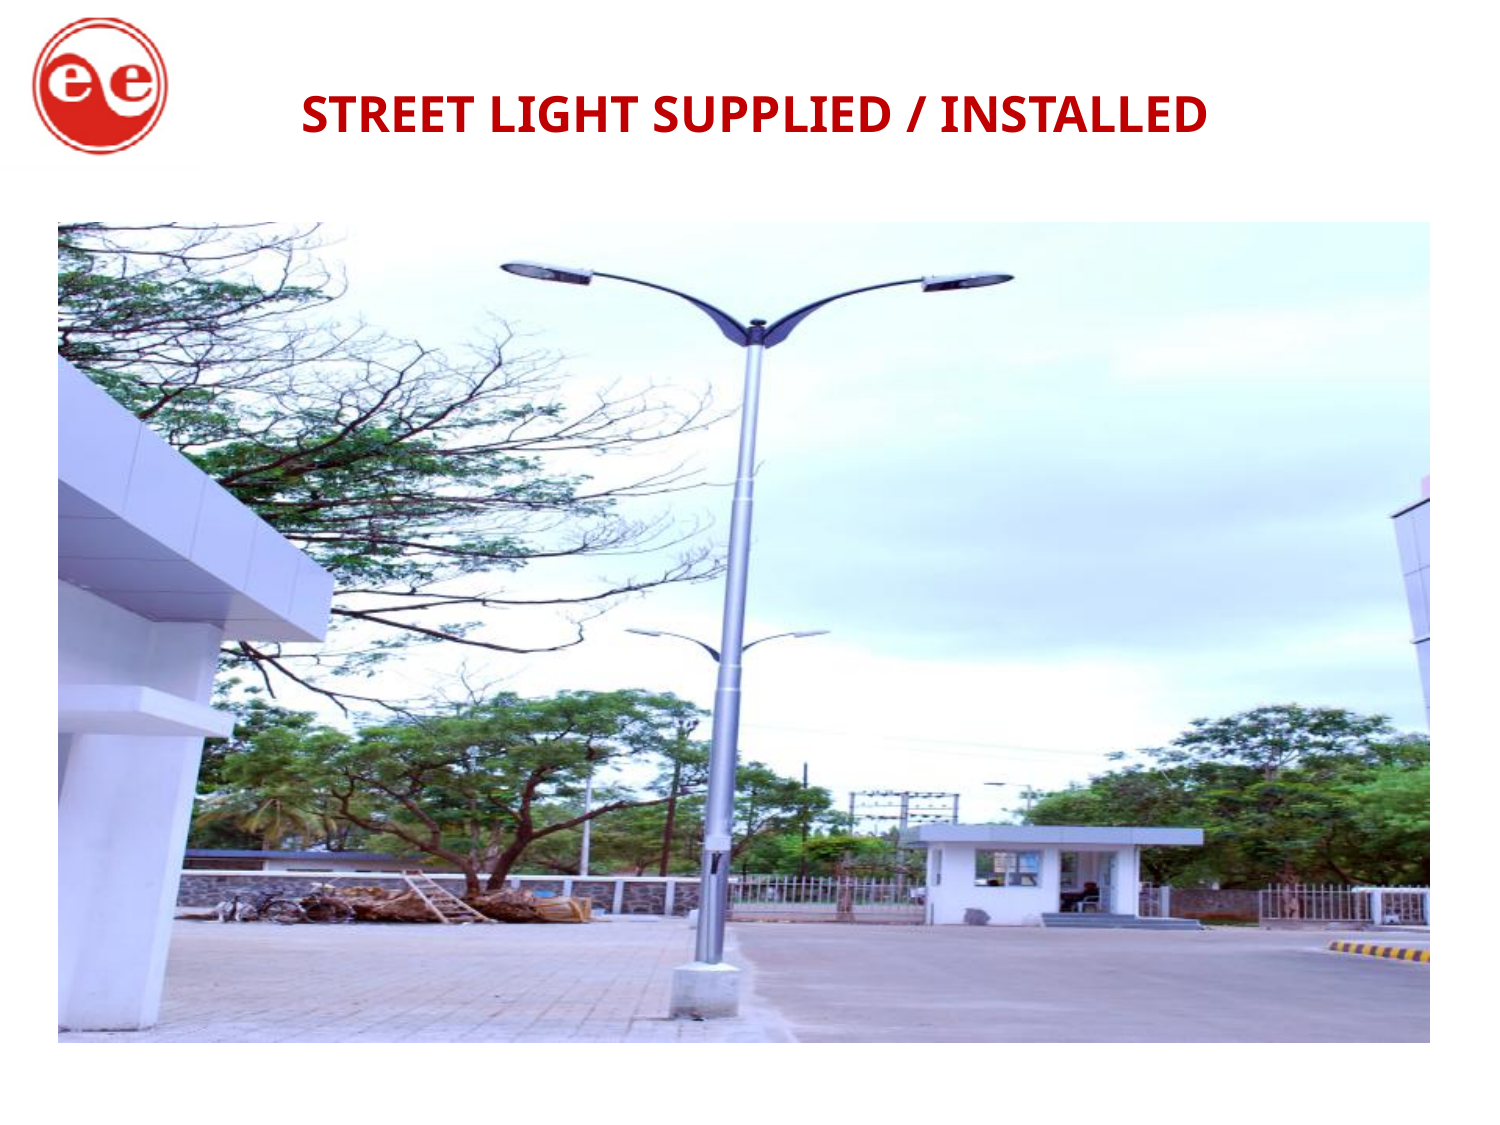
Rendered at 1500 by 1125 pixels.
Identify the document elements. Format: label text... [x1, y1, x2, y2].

picture [58, 222, 1430, 1044]
picture [0, 0, 200, 172]
text_box STREET LIGHT SUPPLIED / INSTALLED [46, 74, 1465, 195]
